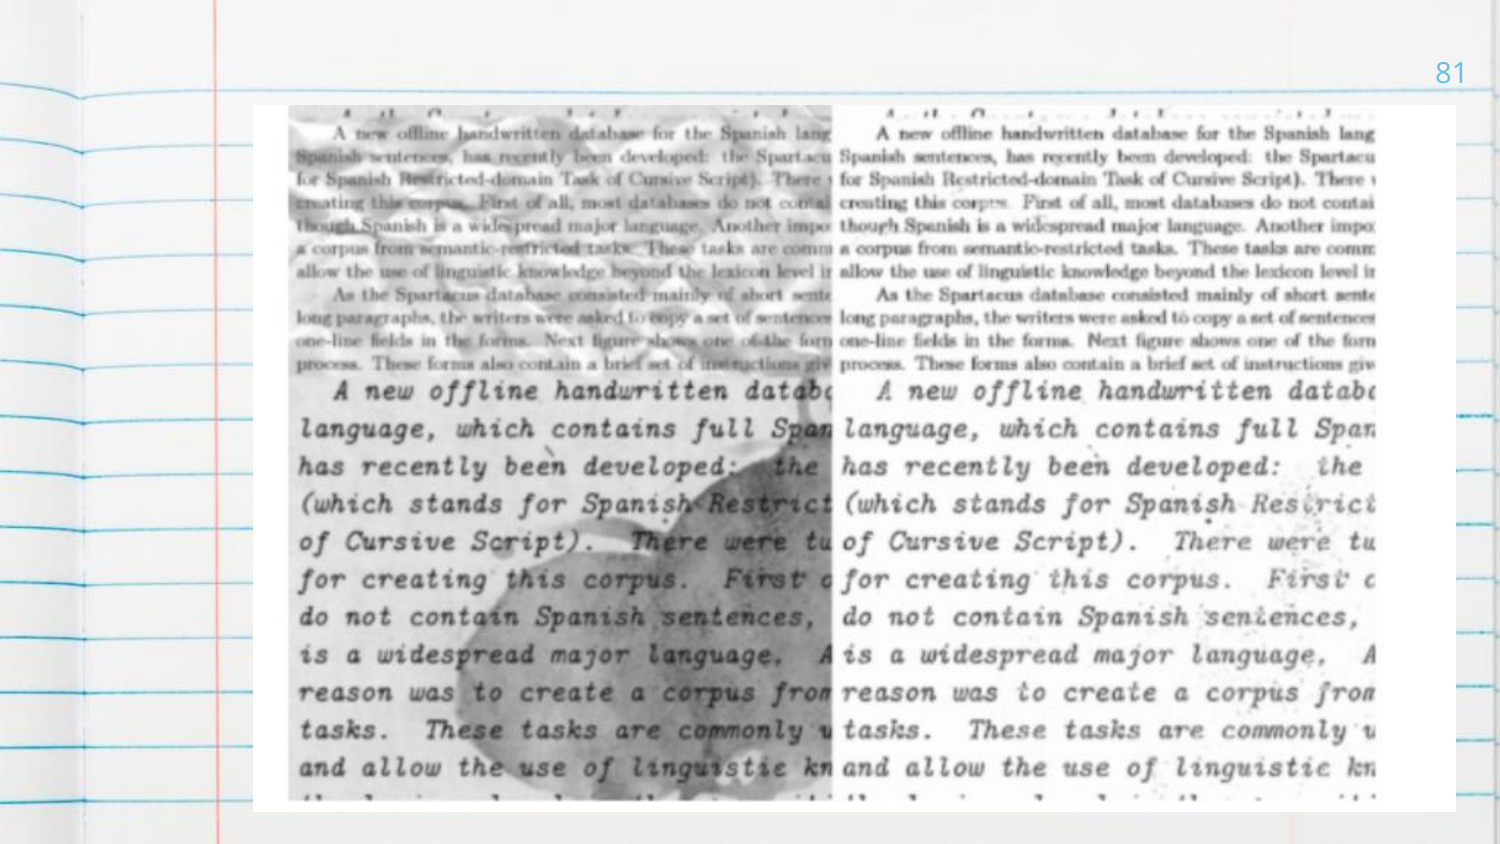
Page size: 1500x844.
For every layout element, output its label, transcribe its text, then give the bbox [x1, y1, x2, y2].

slide_number 81 [1378, 41, 1469, 107]
picture [0, 0, 1500, 844]
